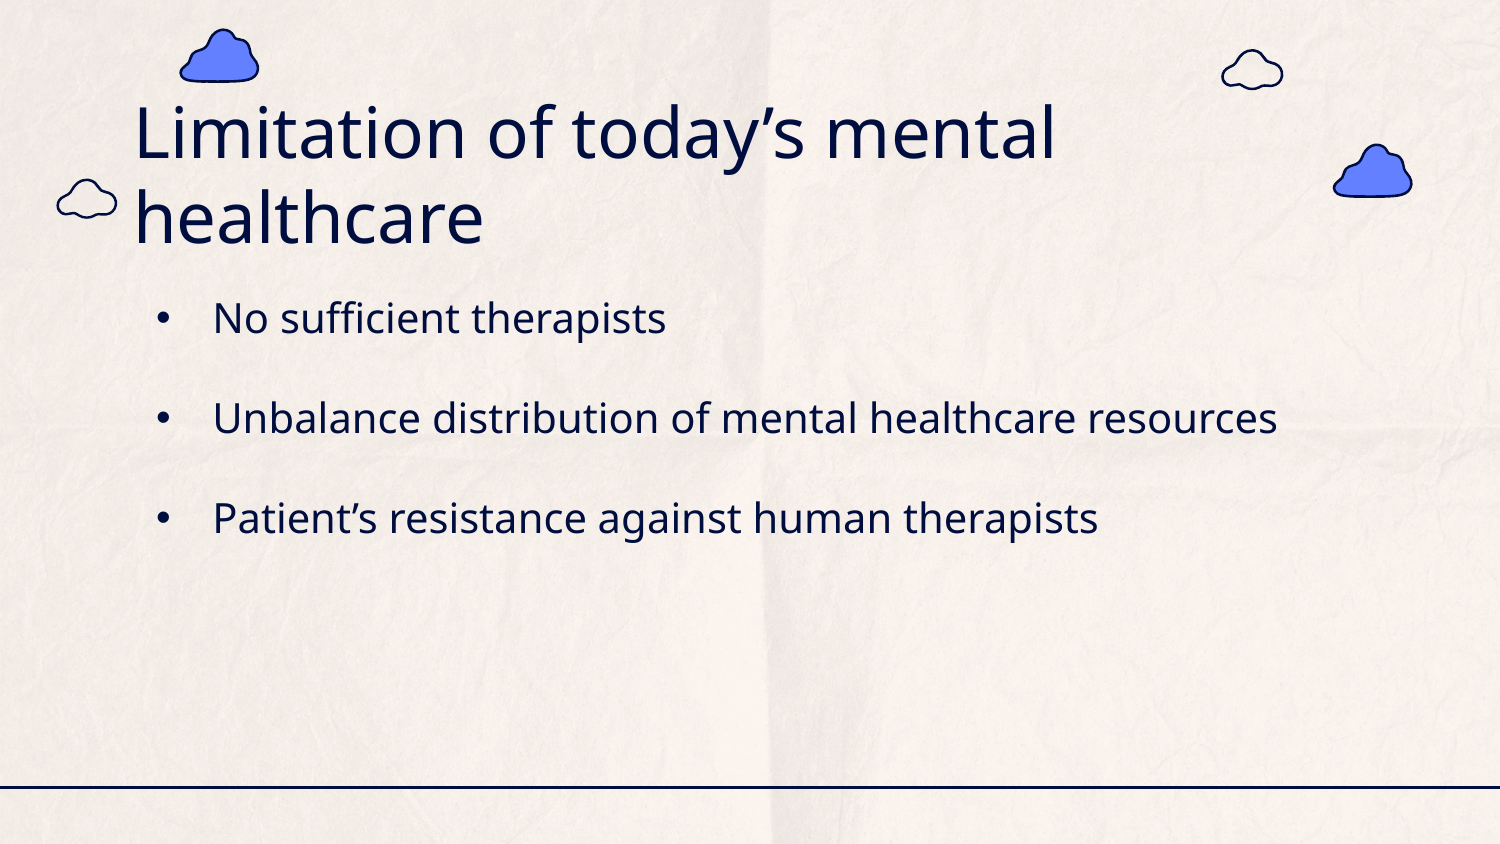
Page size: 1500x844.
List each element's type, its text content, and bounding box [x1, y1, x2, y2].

subtitle No sufficient therapists Unbalance distribution of mental healthcare resources Patient’s resistance against human therapists [118, 276, 1382, 338]
title Limitation of today’s mental healthcare [118, 72, 1382, 167]
